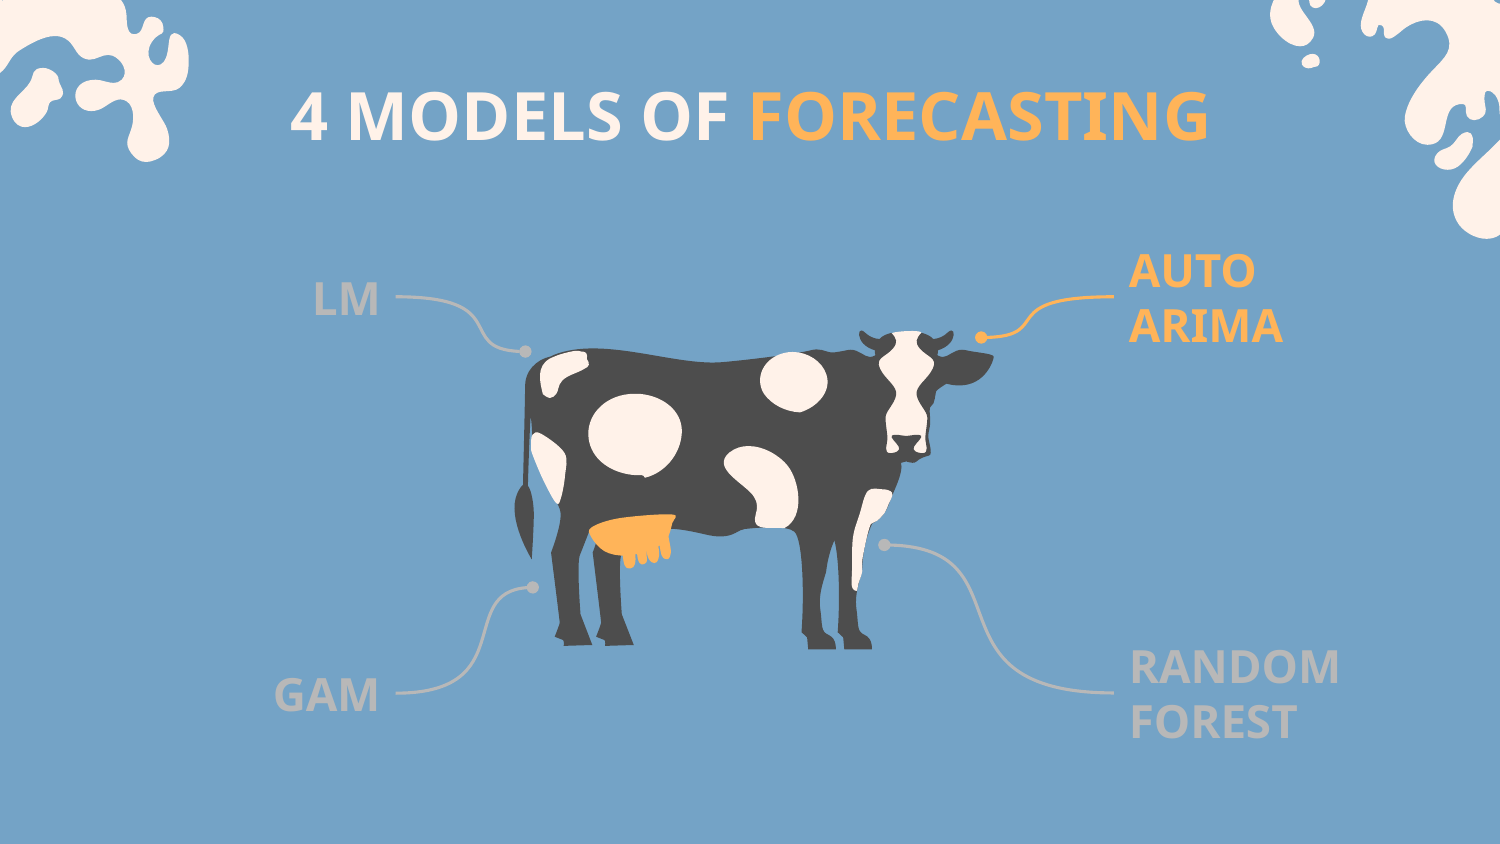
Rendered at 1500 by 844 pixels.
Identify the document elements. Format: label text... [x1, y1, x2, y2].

text_box LM [107, 254, 396, 340]
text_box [980, 296, 1115, 338]
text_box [884, 544, 1115, 694]
title 4 MODELS OF FORECASTING [116, 58, 1385, 153]
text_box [505, 330, 994, 650]
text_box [395, 296, 526, 352]
text_box GAM [107, 650, 396, 736]
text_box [395, 587, 534, 694]
text_box AUTO ARIMA [1113, 254, 1435, 340]
text_box RANDOM FOREST [1113, 650, 1486, 736]
